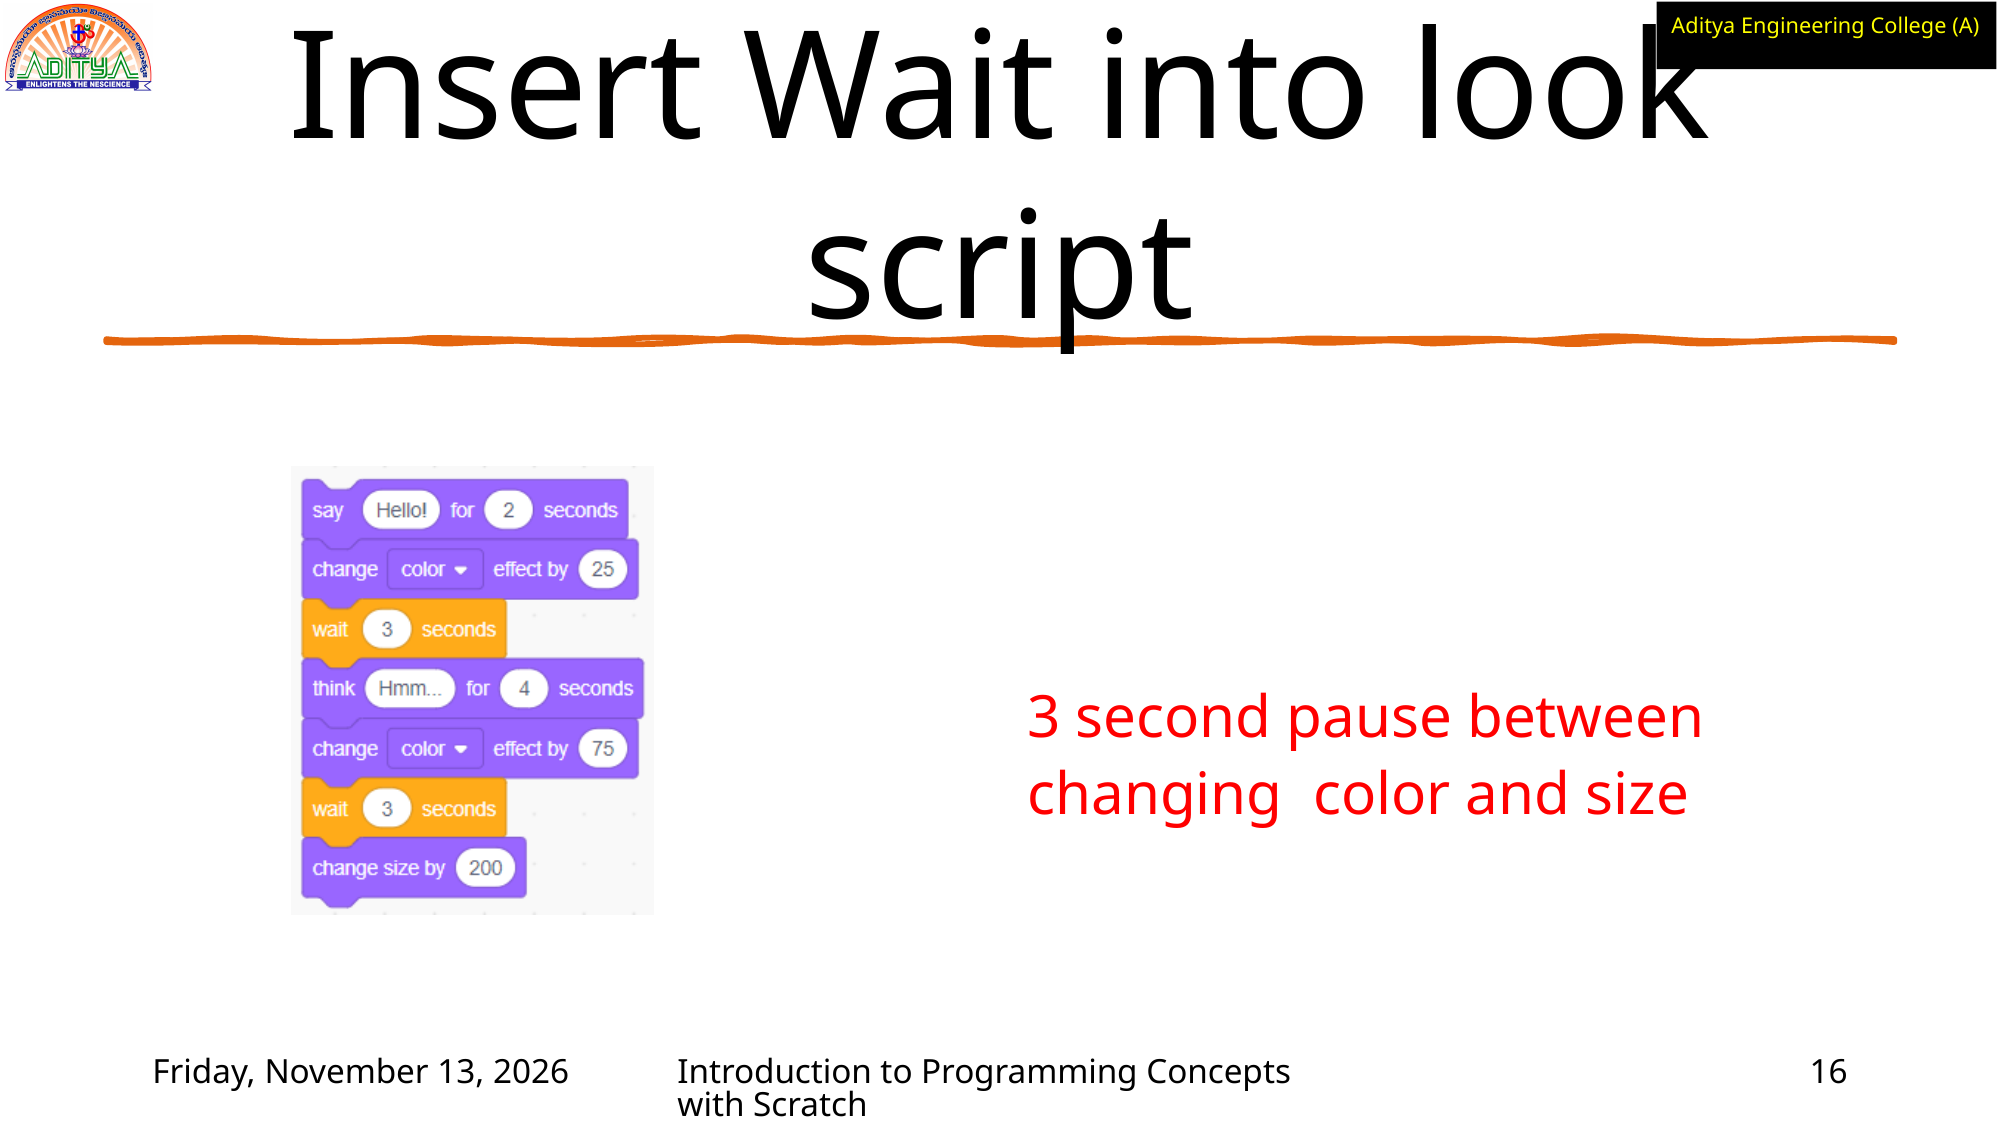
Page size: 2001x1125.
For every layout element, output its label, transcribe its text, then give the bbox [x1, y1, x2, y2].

slide_number 16 [1412, 1042, 1863, 1103]
picture [3, 3, 153, 92]
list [291, 466, 654, 915]
list 3 second pause between changing color and size [1012, 378, 1863, 1014]
title Insert Wait into look script [137, 59, 1863, 278]
footer Introduction to Programming Concepts with Scratch [662, 1042, 1338, 1103]
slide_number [137, 1042, 588, 1103]
